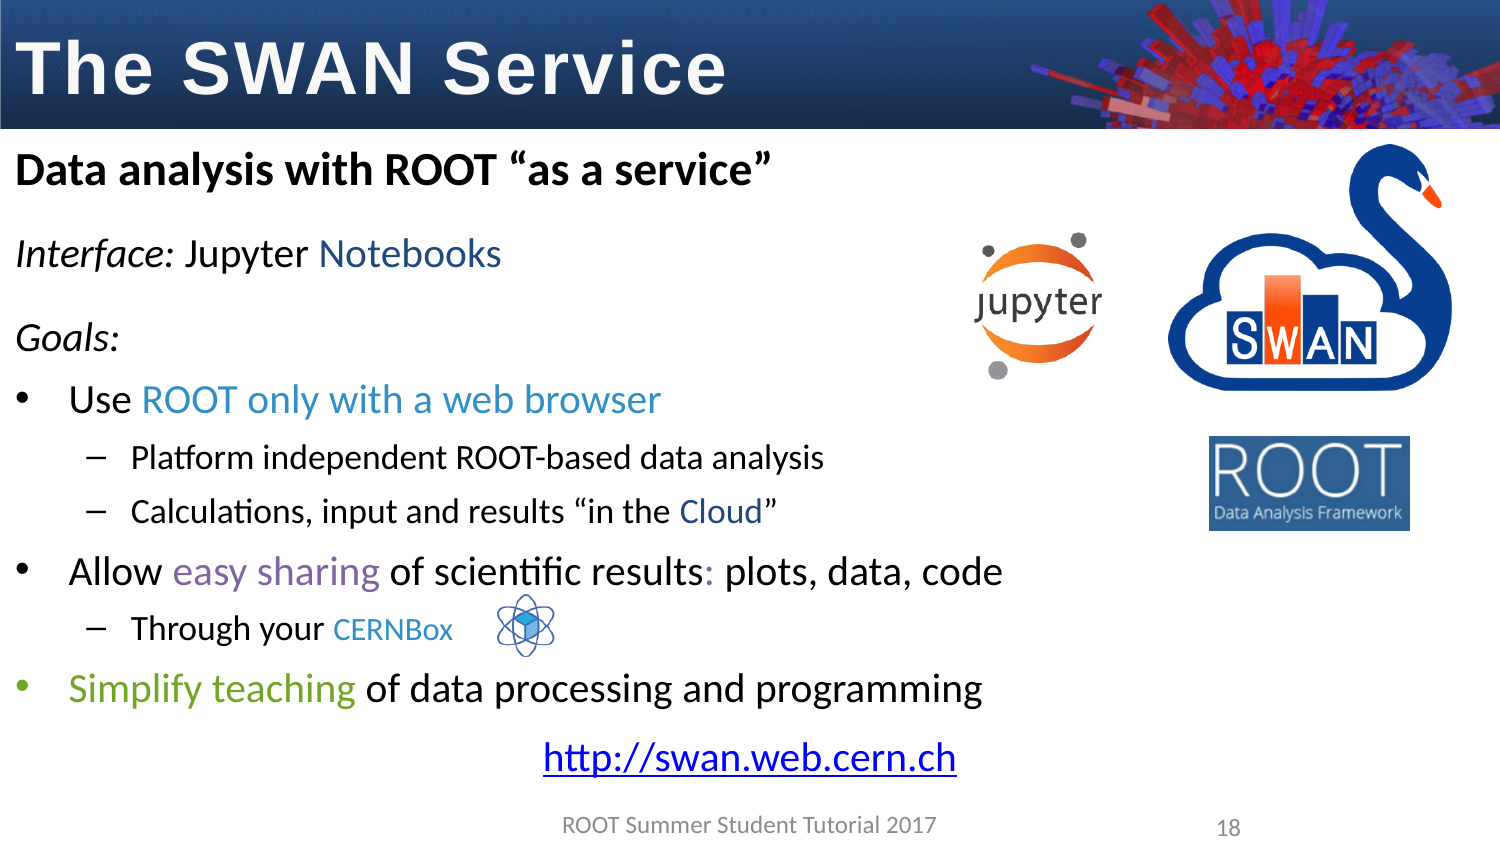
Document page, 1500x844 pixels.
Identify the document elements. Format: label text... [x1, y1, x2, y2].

list Data analysis with ROOT “as a service” Interface: Jupyter Notebooks Goals: Use ROOT only with a web browser Platform independent ROOT-based data analysis Calculations, input and results “in the Cloud” Allow easy sharing of scientific results: plots, data, code Through your CERNBox Simplify teaching of data processing and programming http://swan.web.cern.ch [0, 129, 1500, 793]
title The SWAN Service [0, 0, 1500, 129]
footer ROOT Summer Student Tutorial 2017 [512, 800, 988, 844]
picture [1167, 144, 1453, 391]
slide_number 18 [993, 803, 1257, 844]
picture [1209, 436, 1410, 531]
picture [957, 225, 1119, 387]
picture [497, 593, 563, 657]
